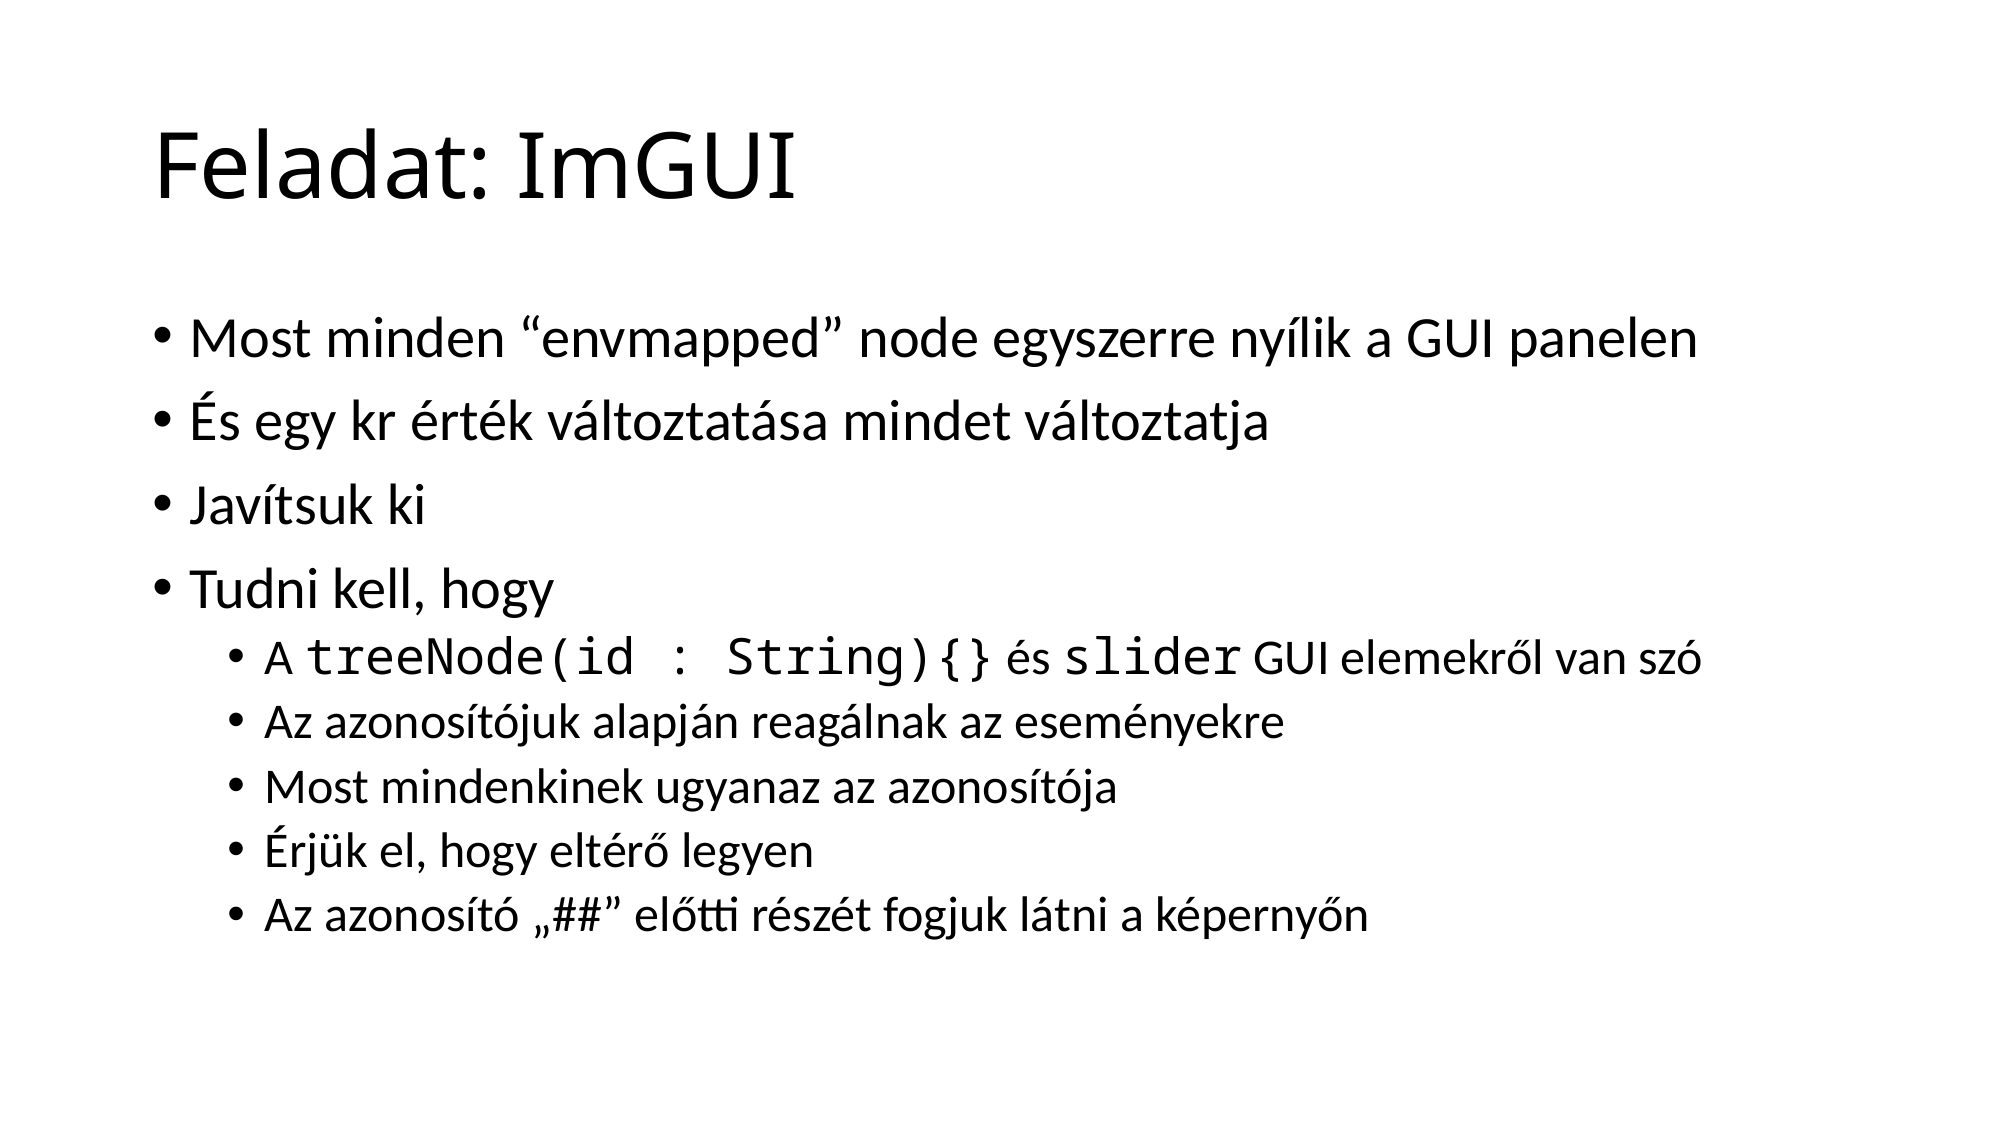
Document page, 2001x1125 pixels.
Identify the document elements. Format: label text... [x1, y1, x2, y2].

title Feladat: ImGUI [137, 59, 1863, 278]
list Most minden “envmapped” node egyszerre nyílik a GUI panelen És egy kr érték változtatása mindet változtatja Javítsuk ki Tudni kell, hogy A treeNode(id : String){} és slider GUI elemekről van szó Az azonosítójuk alapján reagálnak az eseményekre Most mindenkinek ugyanaz az azonosítója Érjük el, hogy eltérő legyen Az azonosító „##” előtti részét fogjuk látni a képernyőn [137, 299, 1863, 1014]
